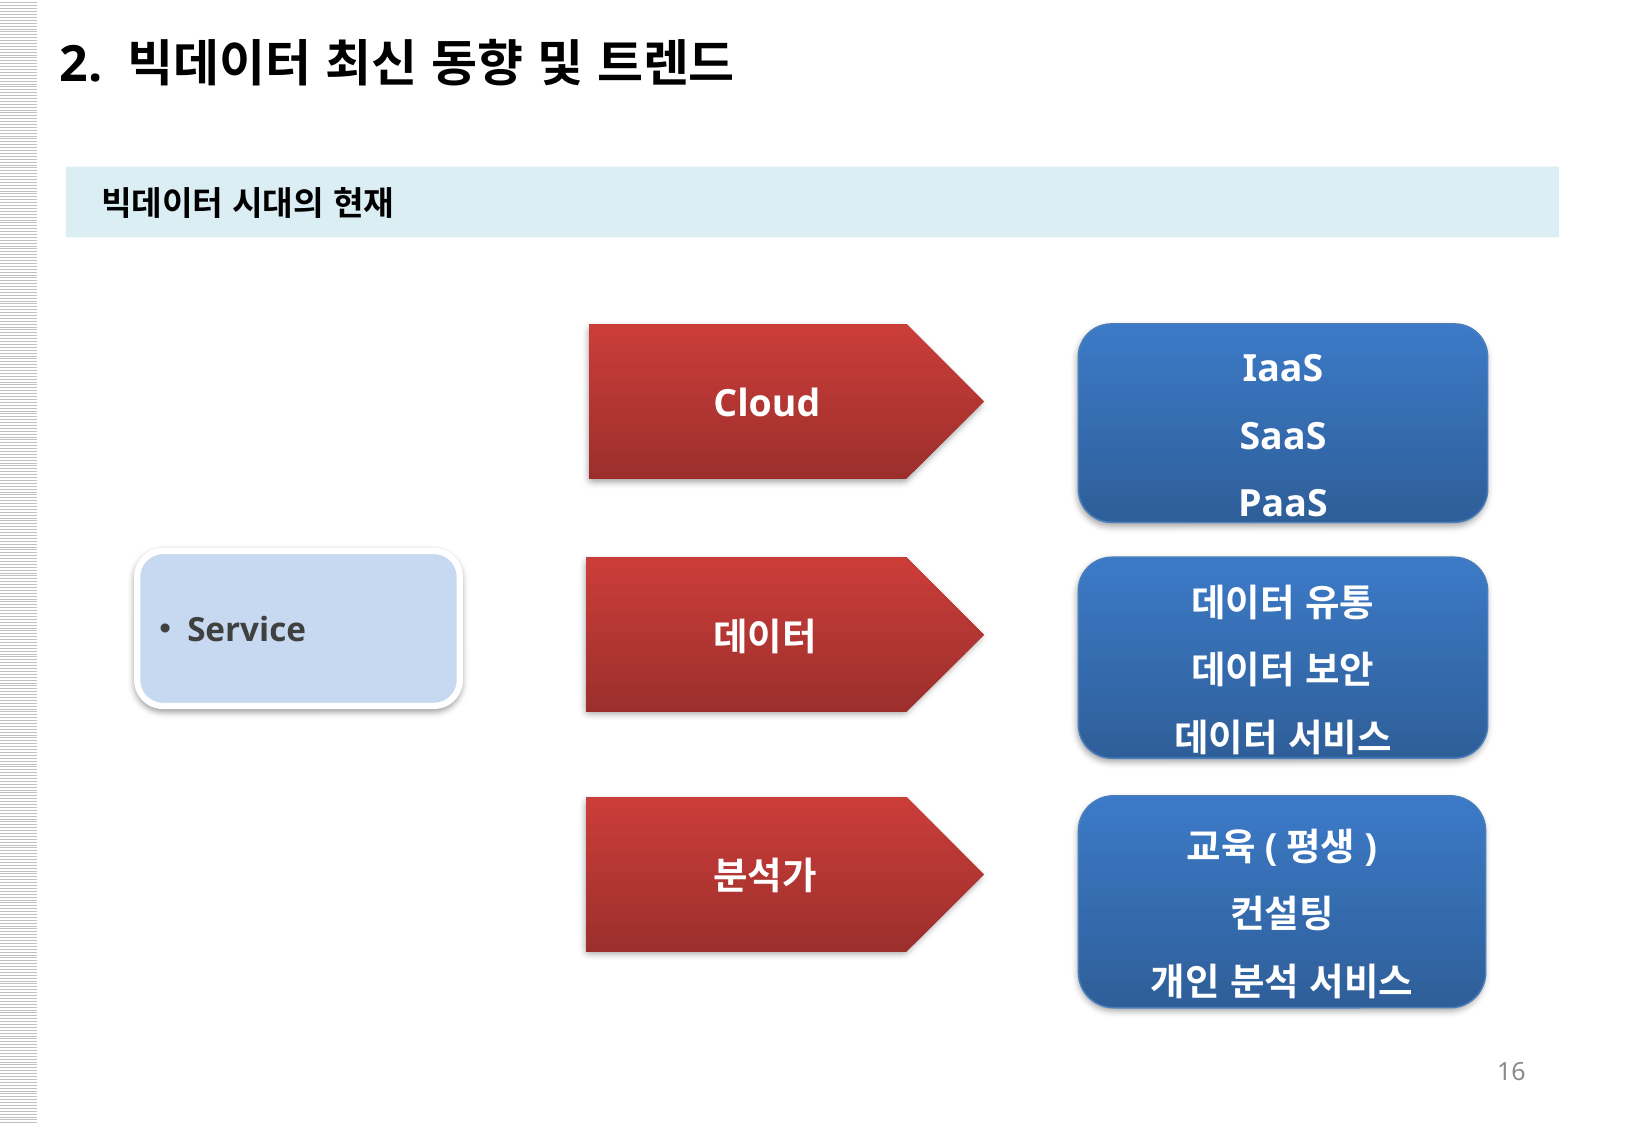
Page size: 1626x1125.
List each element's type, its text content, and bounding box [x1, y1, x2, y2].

text_box Service [134, 547, 463, 710]
text_box IaaS SaaS PaaS [1077, 323, 1489, 524]
text_box 데이터 [585, 557, 984, 713]
text_box 분석가 [585, 797, 984, 952]
text_box 교육(평생) 컨설팅 개인 분석 서비스 [1077, 795, 1487, 1009]
text_box 빅데이터 시대의 현재 [65, 166, 1560, 238]
text_box 데이터 유통 데이터 보안 데이터 서비스 [1077, 556, 1489, 760]
text_box Cloud [588, 324, 984, 479]
text_box 2. 빅데이터 최신 동향 및 트렌드 [44, 23, 1508, 114]
